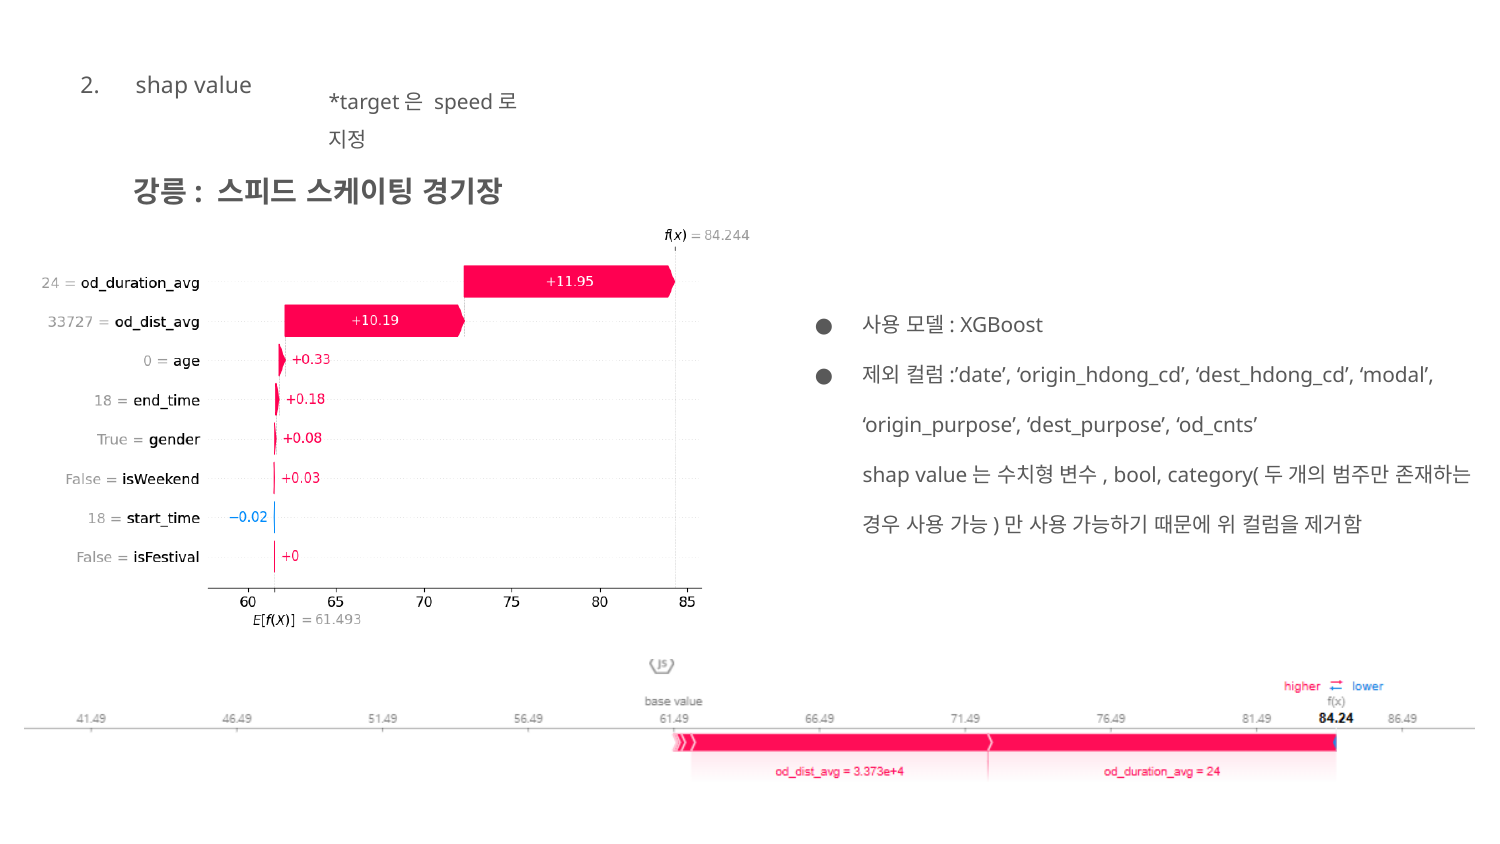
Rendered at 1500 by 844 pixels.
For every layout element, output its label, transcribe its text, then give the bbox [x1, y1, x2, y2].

text_box 사용 모델: XGBoost 제외 컬럼:’date’, ‘origin_hdong_cd’, ‘dest_hdong_cd’, ‘modal’, ‘origin_purpose’, ‘dest_purpose’, ‘od_cnts’ shap value는 수치형 변수, bool, category(두 개의 범주만 존재하는 경우 사용 가능)만 사용 가능하기 때문에 위 컬럼을 제거함 [772, 271, 1489, 572]
text_box 2. shap value [47, 51, 1021, 116]
text_box *target은 speed로 지정 [313, 61, 574, 106]
text_box 강릉: 스피드 스케이팅 경기장 [118, 140, 673, 185]
picture [33, 219, 757, 636]
picture [24, 659, 1476, 797]
